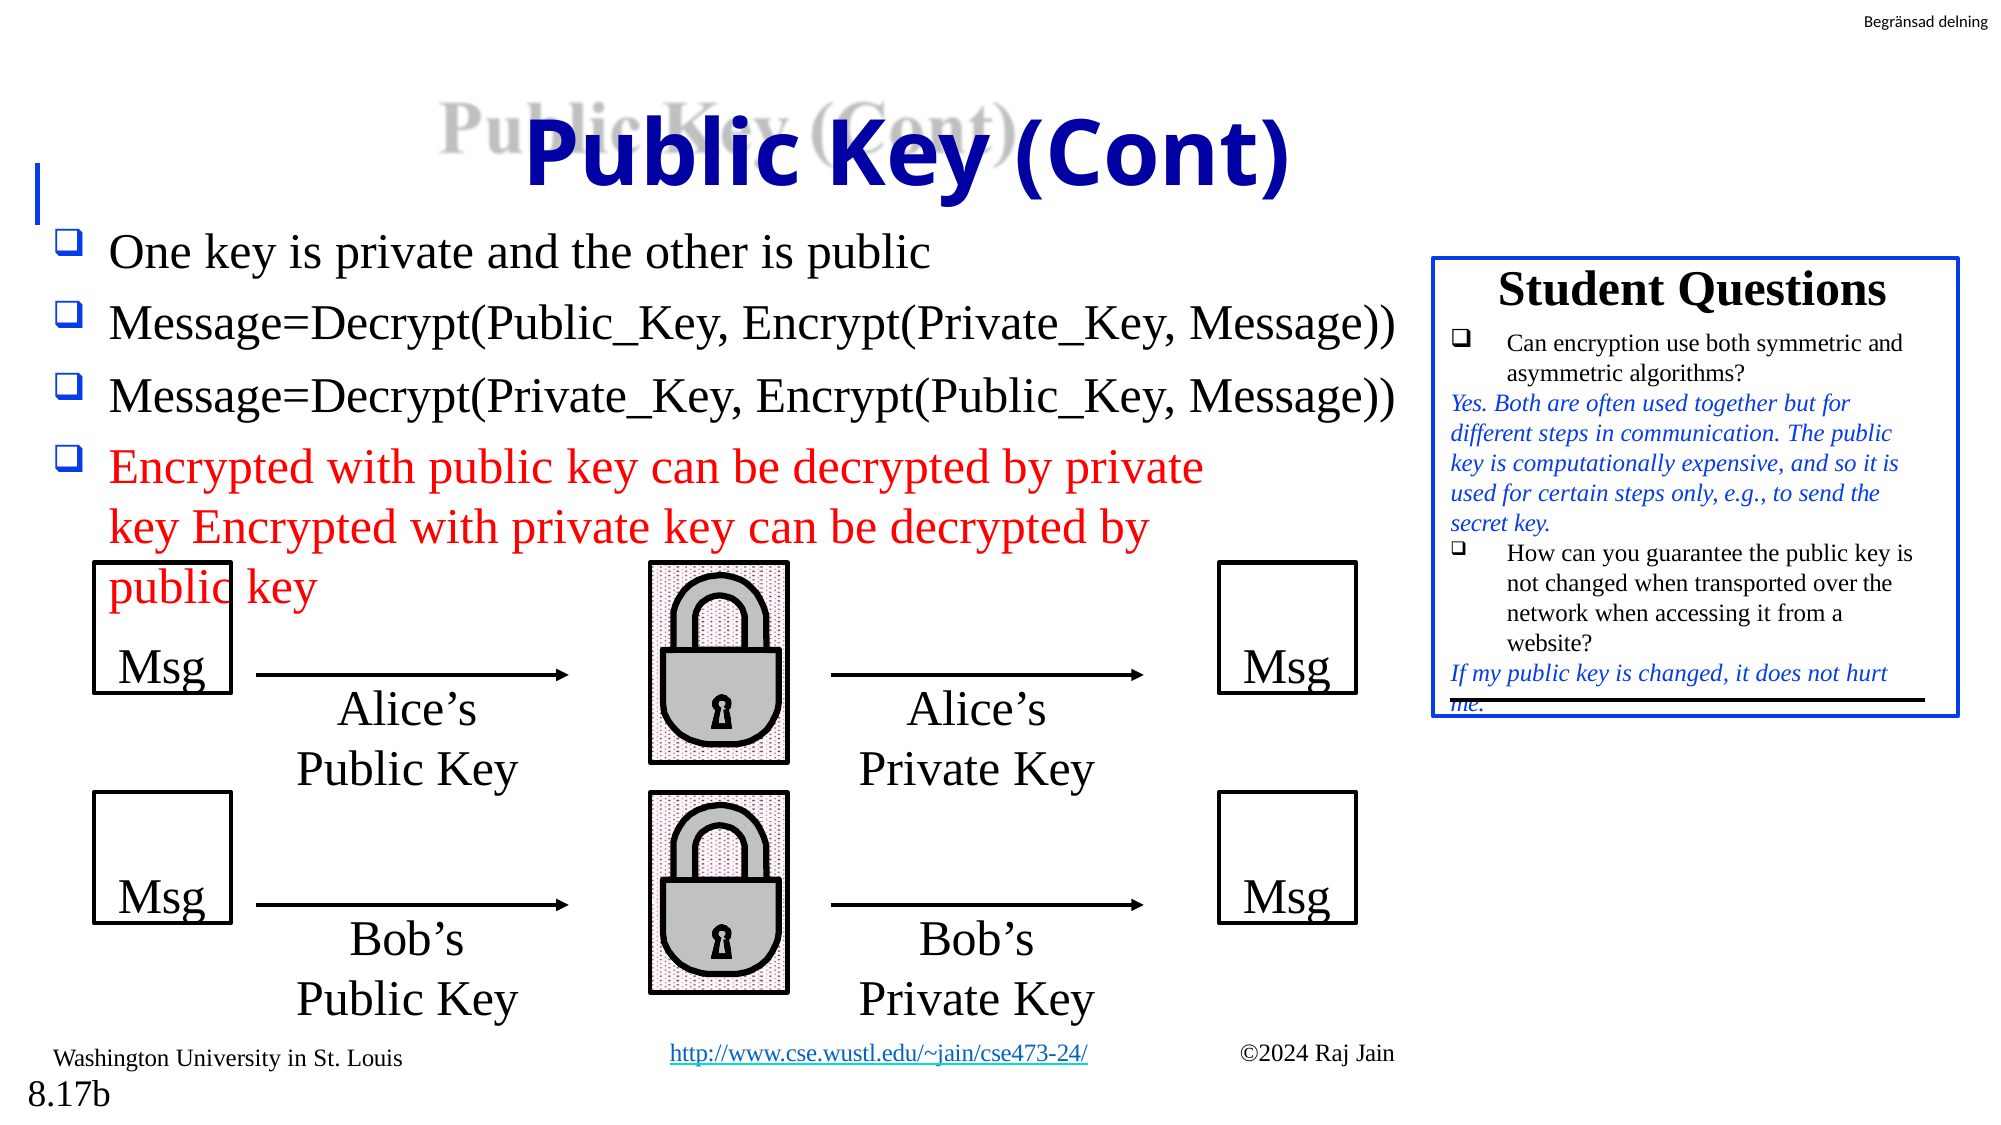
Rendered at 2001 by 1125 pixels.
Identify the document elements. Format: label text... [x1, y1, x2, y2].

text_box Student Questions Can encryption use both symmetric and asymmetric algorithms? Yes. Both are often used together but for different steps in communication. The public key is computationally expensive, and so it is used for certain steps only, e.g., to send the secret key. How can you guarantee the public key is not changed when transported over the network when accessing it from a website? If my public key is changed, it does not hurt me. [1432, 258, 1958, 717]
text_box Msg [1218, 562, 1357, 694]
text_box Msg [93, 562, 232, 694]
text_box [256, 898, 569, 912]
text_box Alice’s Private Key [856, 682, 1098, 796]
text_box One key is private and the other is public Message=Decrypt(Public_Key, Encrypt(Private_Key, Message)) Message=Decrypt(Private_Key, Encrypt(Public_Key, Message)) Encrypted with public key can be decrypted by private key Encrypted with private key can be decrypted by public key [50, 203, 1411, 614]
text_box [831, 898, 1144, 912]
text_box Alice’s Public Key [293, 682, 522, 796]
footer ©2024 Raj Jain [1237, 1037, 1399, 1125]
text_box Msg [93, 792, 232, 923]
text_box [256, 668, 569, 682]
text_box Washington University in St. Louis 8.17b [25, 1044, 409, 1115]
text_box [647, 790, 790, 995]
text_box http://www.cse.wustl.edu/~jain/cse473-24/ [667, 1037, 1101, 1067]
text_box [388, 53, 1067, 220]
title Public Key (Cont) [137, 52, 1863, 243]
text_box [831, 668, 1144, 682]
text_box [647, 560, 790, 765]
text_box Bob’s Private Key [856, 912, 1098, 1026]
text_box Bob’s Public Key [293, 912, 522, 1026]
text_box Msg [1218, 792, 1357, 923]
